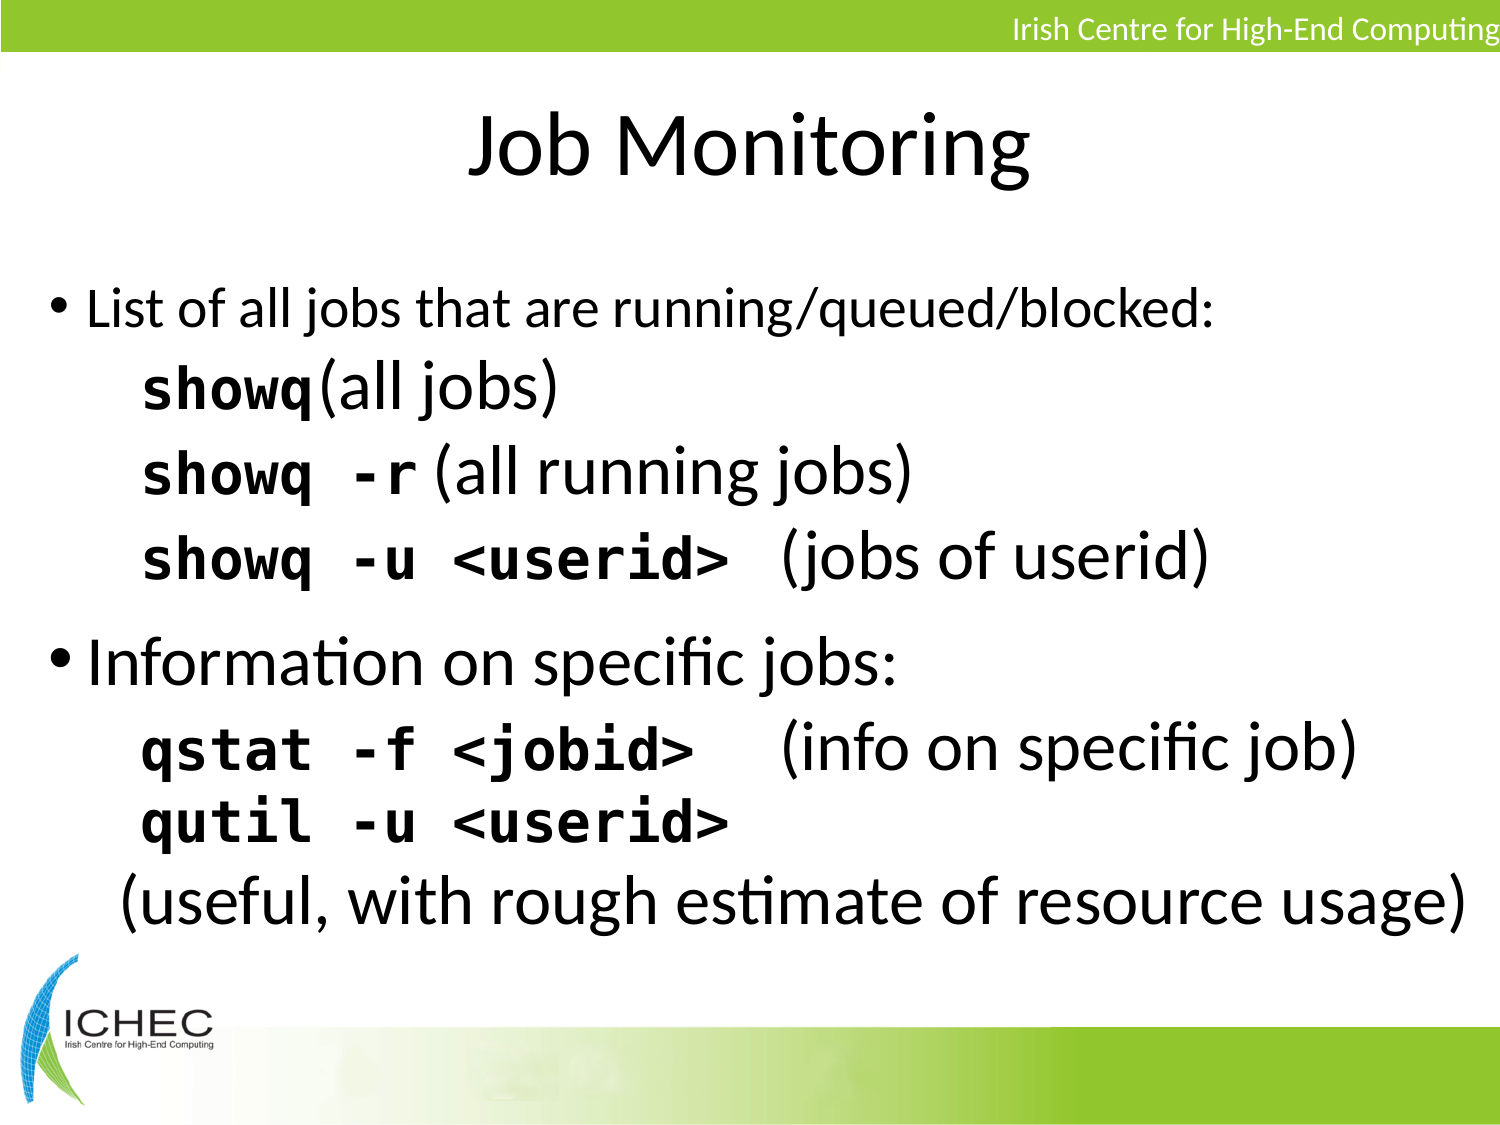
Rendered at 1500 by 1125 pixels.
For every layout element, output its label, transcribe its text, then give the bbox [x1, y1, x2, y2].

picture [0, 0, 1500, 1125]
list List of all jobs that are running/queued/blocked: showq (all jobs) showq -r (all running jobs) showq -u <userid> (jobs of userid) Information on specific jobs: qstat -f <jobid> (info on specific job) qutil -u <userid> (useful, with rough estimate of resource usage) [29, 262, 1500, 1005]
title Job Monitoring [75, 45, 1425, 233]
